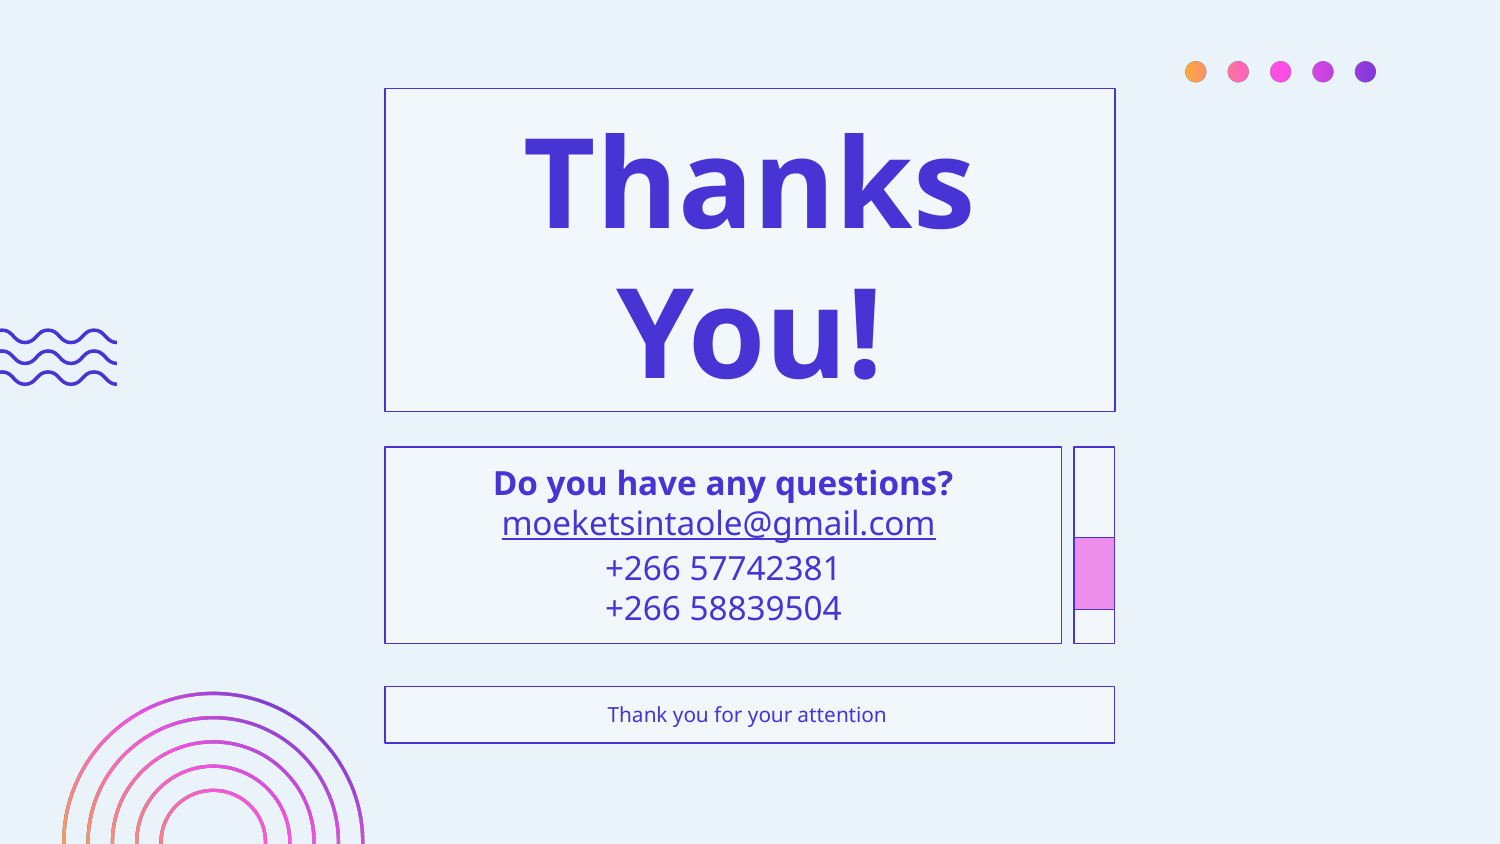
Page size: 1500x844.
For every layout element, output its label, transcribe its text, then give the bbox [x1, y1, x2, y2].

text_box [1073, 446, 1115, 644]
subtitle Do you have any questions? moeketsintaole@gmail.com +266 57742381 +266 58839504 [384, 446, 1062, 644]
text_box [0, 253, 43, 461]
picture [35, 668, 386, 844]
text_box Thank you for your attention [390, 686, 1115, 744]
picture [1180, 56, 1384, 89]
title Thanks You! [384, 88, 1116, 412]
